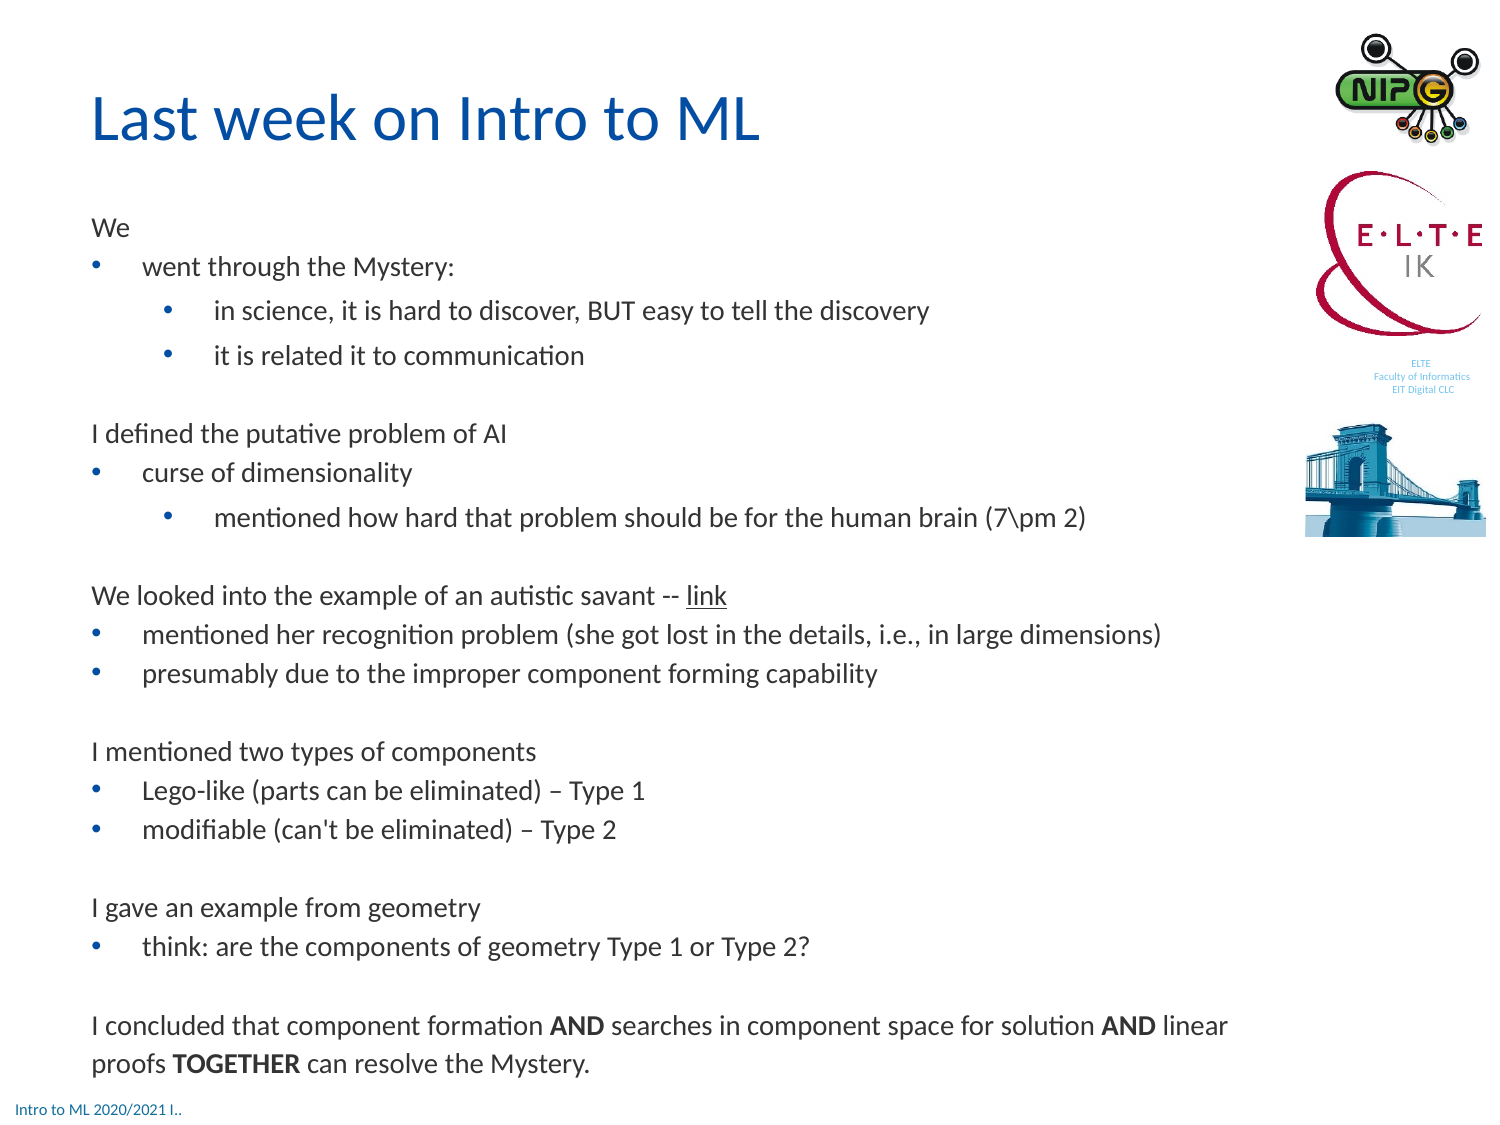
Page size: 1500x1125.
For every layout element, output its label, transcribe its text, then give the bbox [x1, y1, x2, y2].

picture [1305, 421, 1486, 537]
list Last week on Intro to ML [76, 66, 1131, 161]
list We went through the Mystery: in science, it is hard to discover, BUT easy to tell the discovery it is related it to communication I defined the putative problem of AI curse of dimensionality mentioned how hard that problem should be for the human brain (7\pm 2) We looked into the example of an autistic savant -- link mentioned her recognition problem (she got lost in the details, i.e., in large dimensions) presumably due to the improper component forming capability I mentioned two types of components Lego-like (parts can be eliminated) – Type 1 modifiable (can't be eliminated) – Type 2 I gave an example from geometry think: are the components of geometry Type 1 or Type 2? I concluded that component formation AND searches in component space for solution AND linear proofs TOGETHER can resolve the Mystery. [76, 196, 1270, 1094]
picture [1316, 1, 1495, 336]
